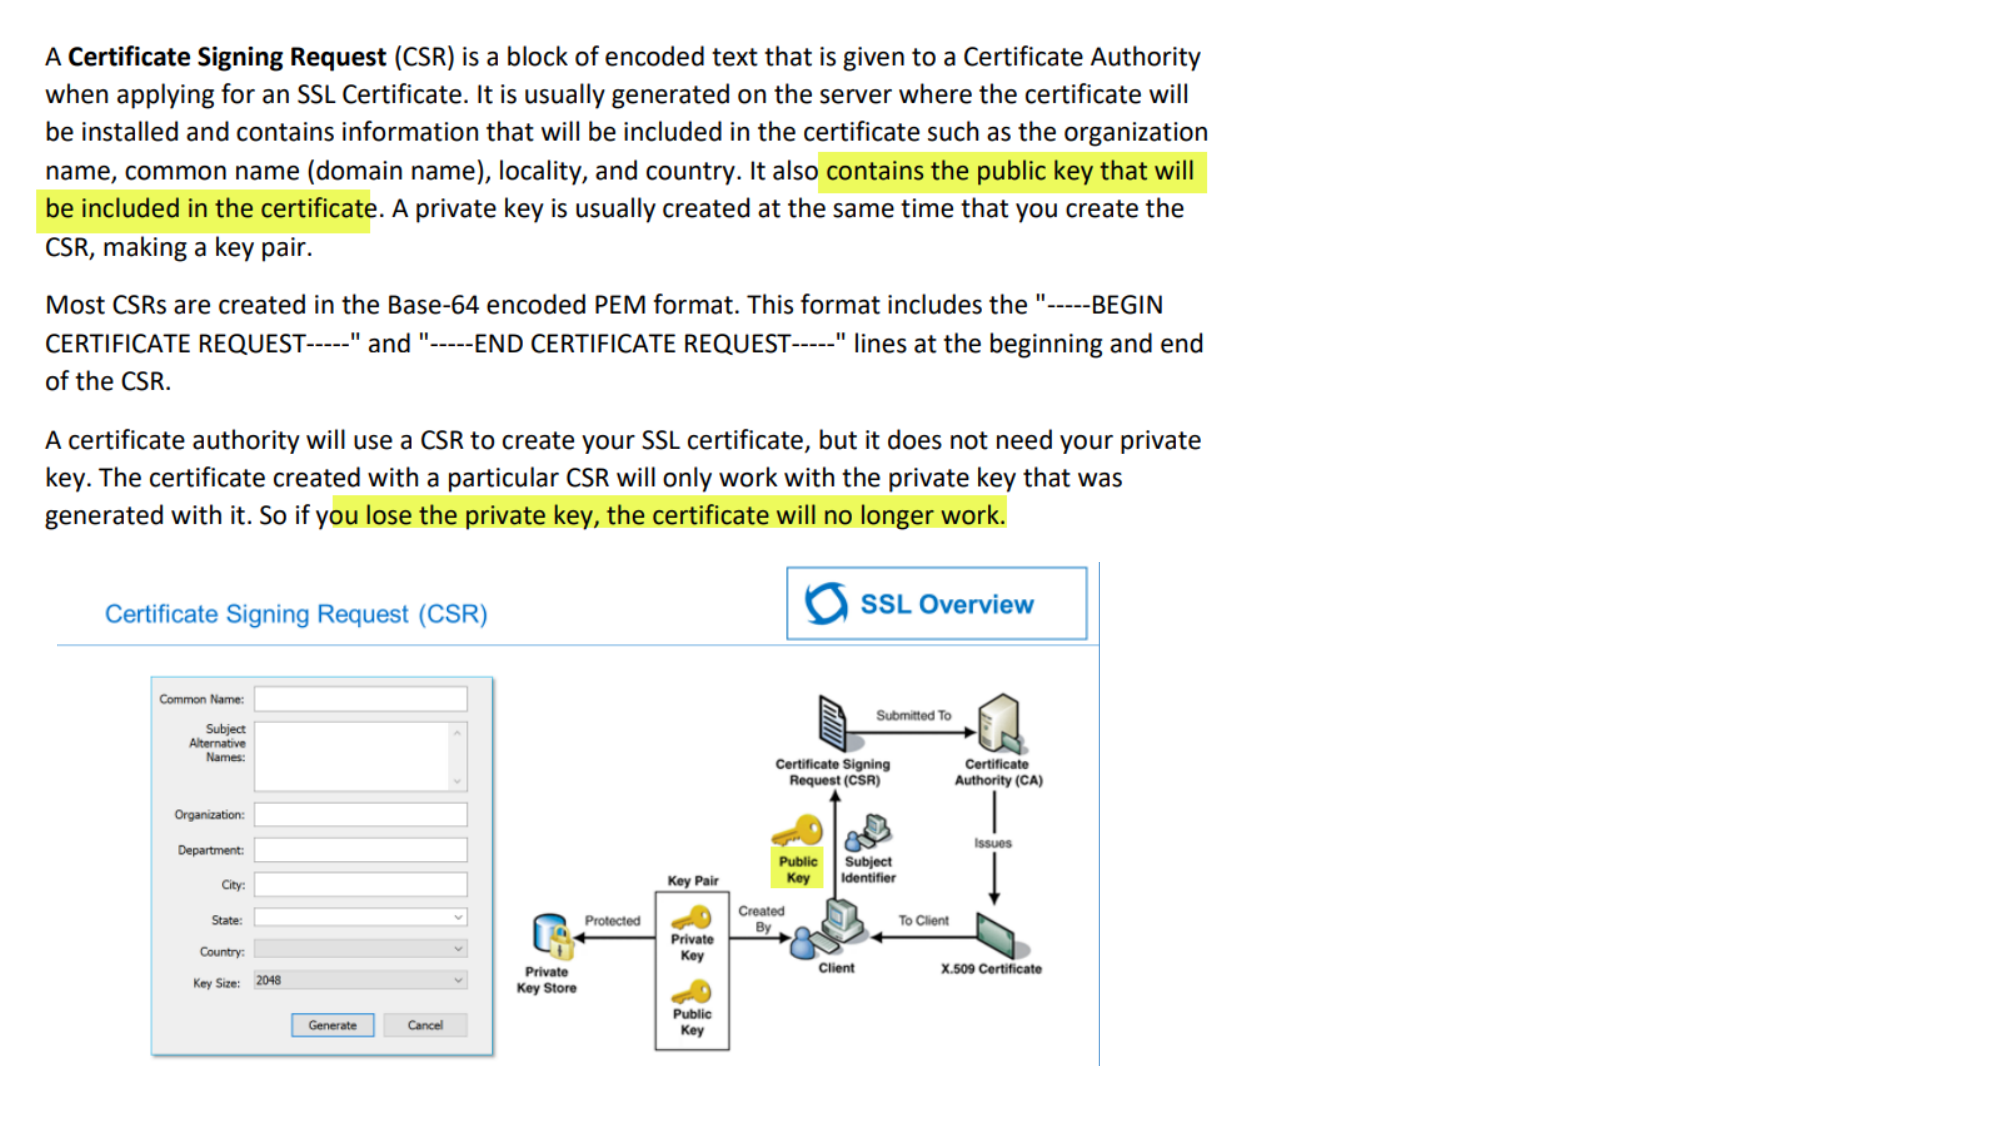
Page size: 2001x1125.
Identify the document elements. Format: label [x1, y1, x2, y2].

picture [0, 23, 1251, 1066]
